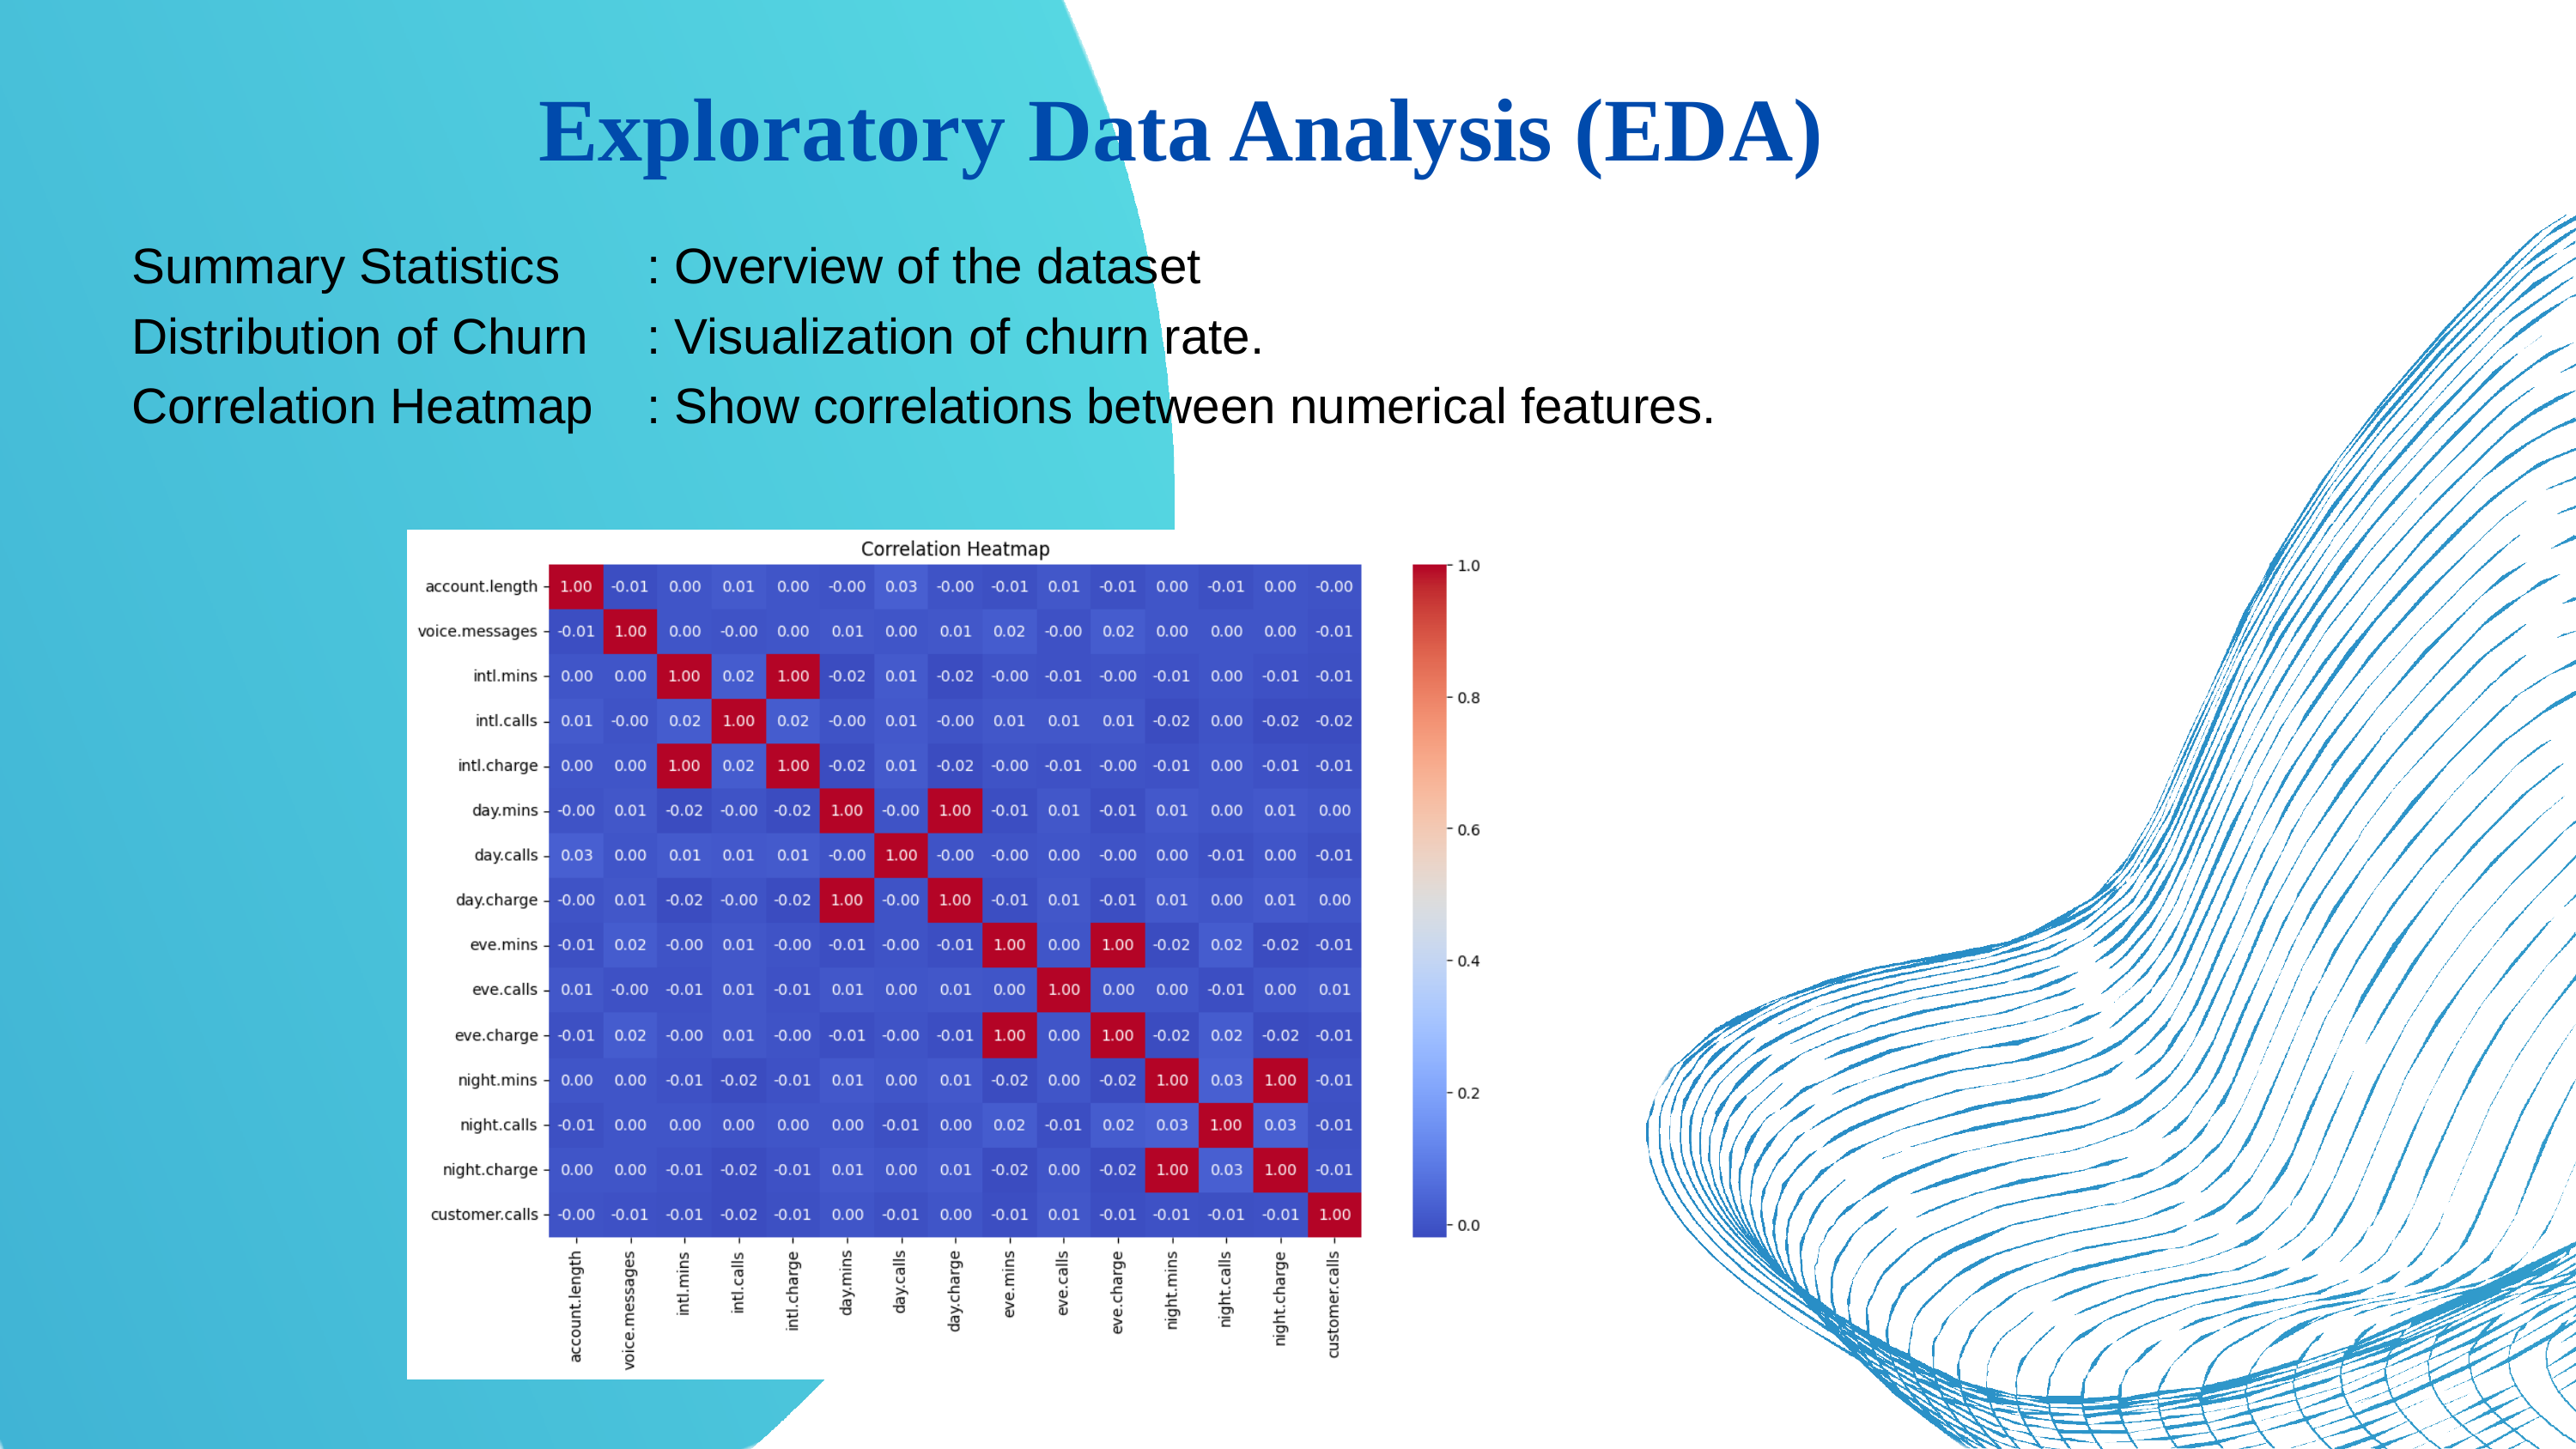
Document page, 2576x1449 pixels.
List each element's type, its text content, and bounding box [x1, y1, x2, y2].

picture [1645, 215, 2576, 1449]
title Exploratory Data Analysis (EDA) [1177, 70, 2401, 314]
picture [0, 0, 1492, 1449]
text_box Summary Statistics : Overview of the dataset Distribution of Churn : Visualization of churn rate. Correlation Heatmap : Show correlations between numerical features. [1177, 314, 1641, 498]
